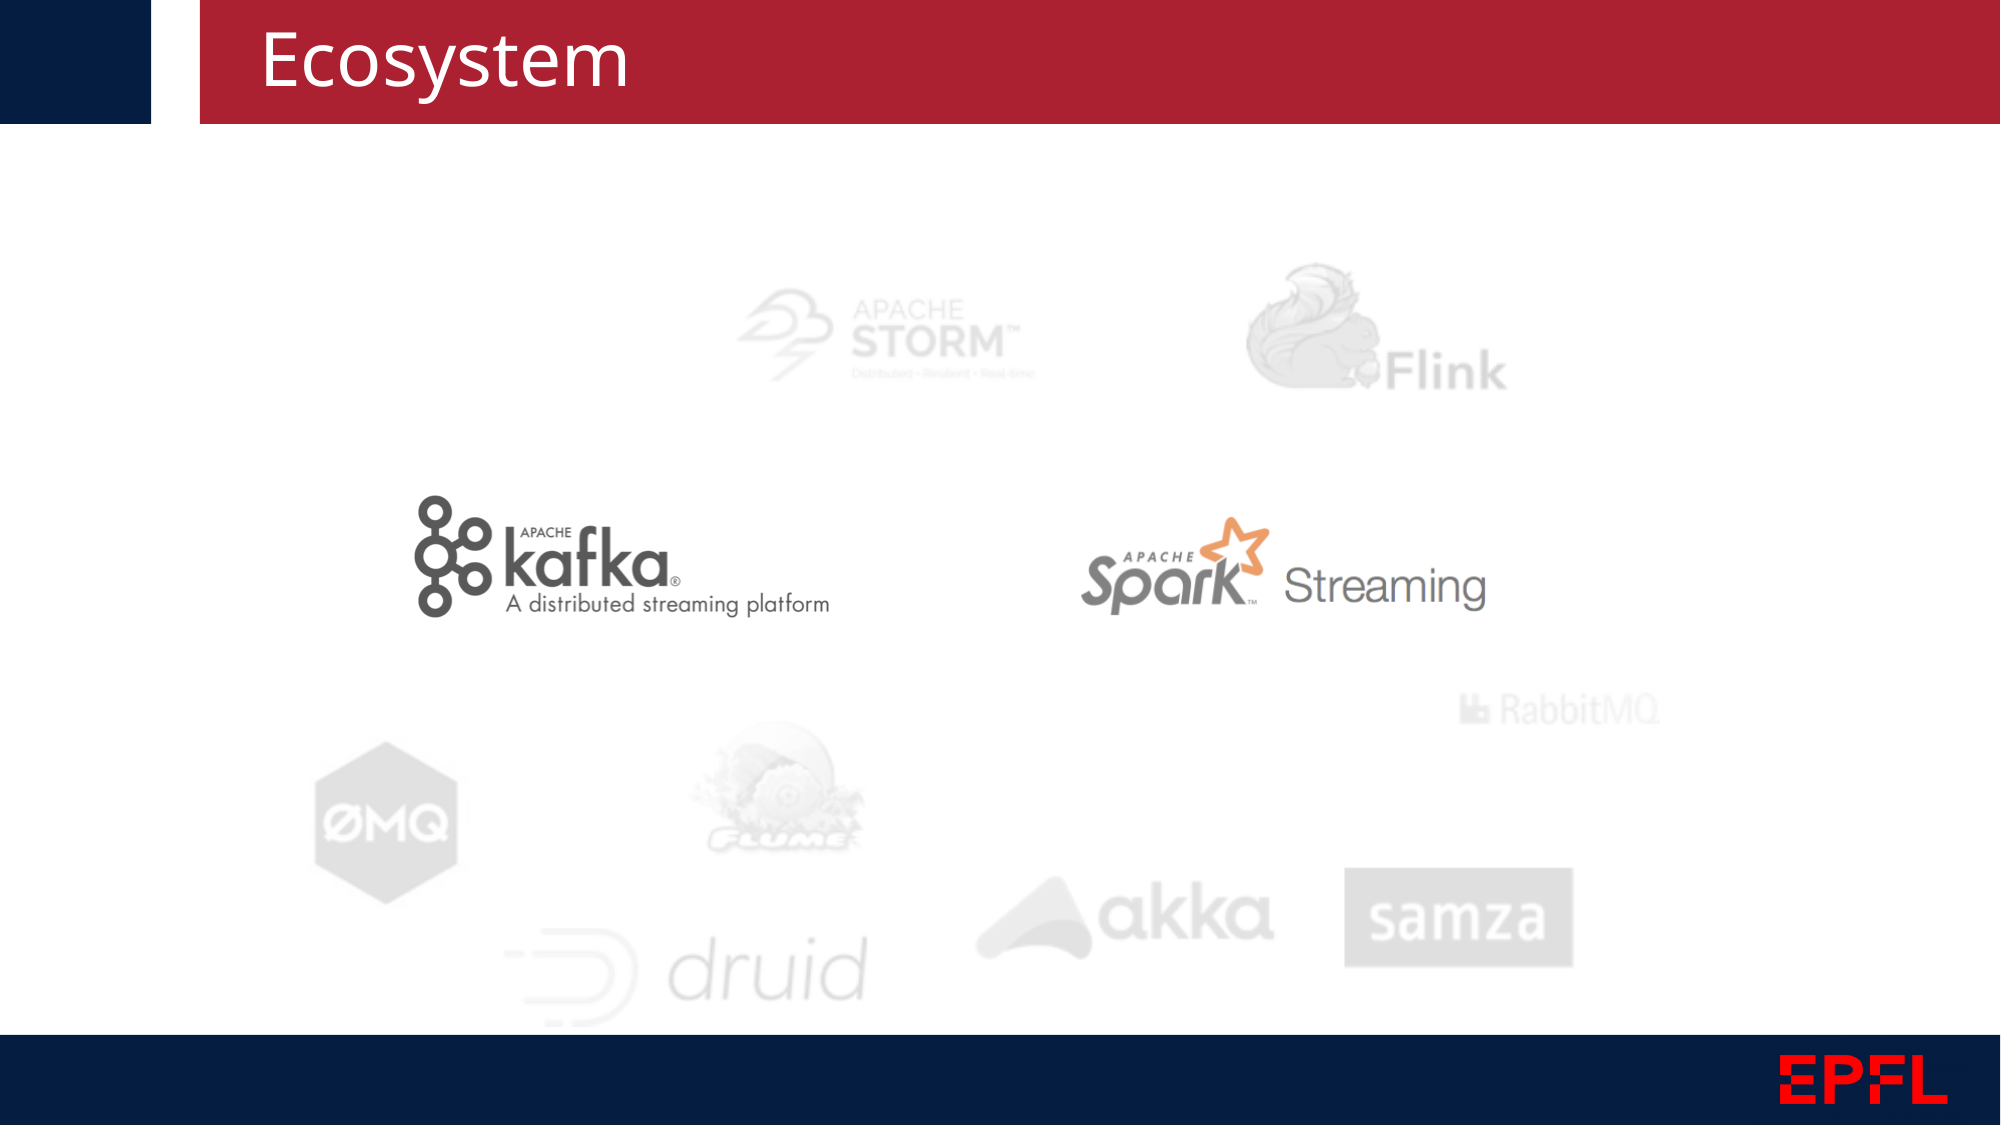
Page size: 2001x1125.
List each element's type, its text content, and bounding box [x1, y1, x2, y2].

title Ecosystem [200, 0, 2000, 124]
picture [271, 257, 1660, 1027]
picture [1759, 1034, 1968, 1125]
